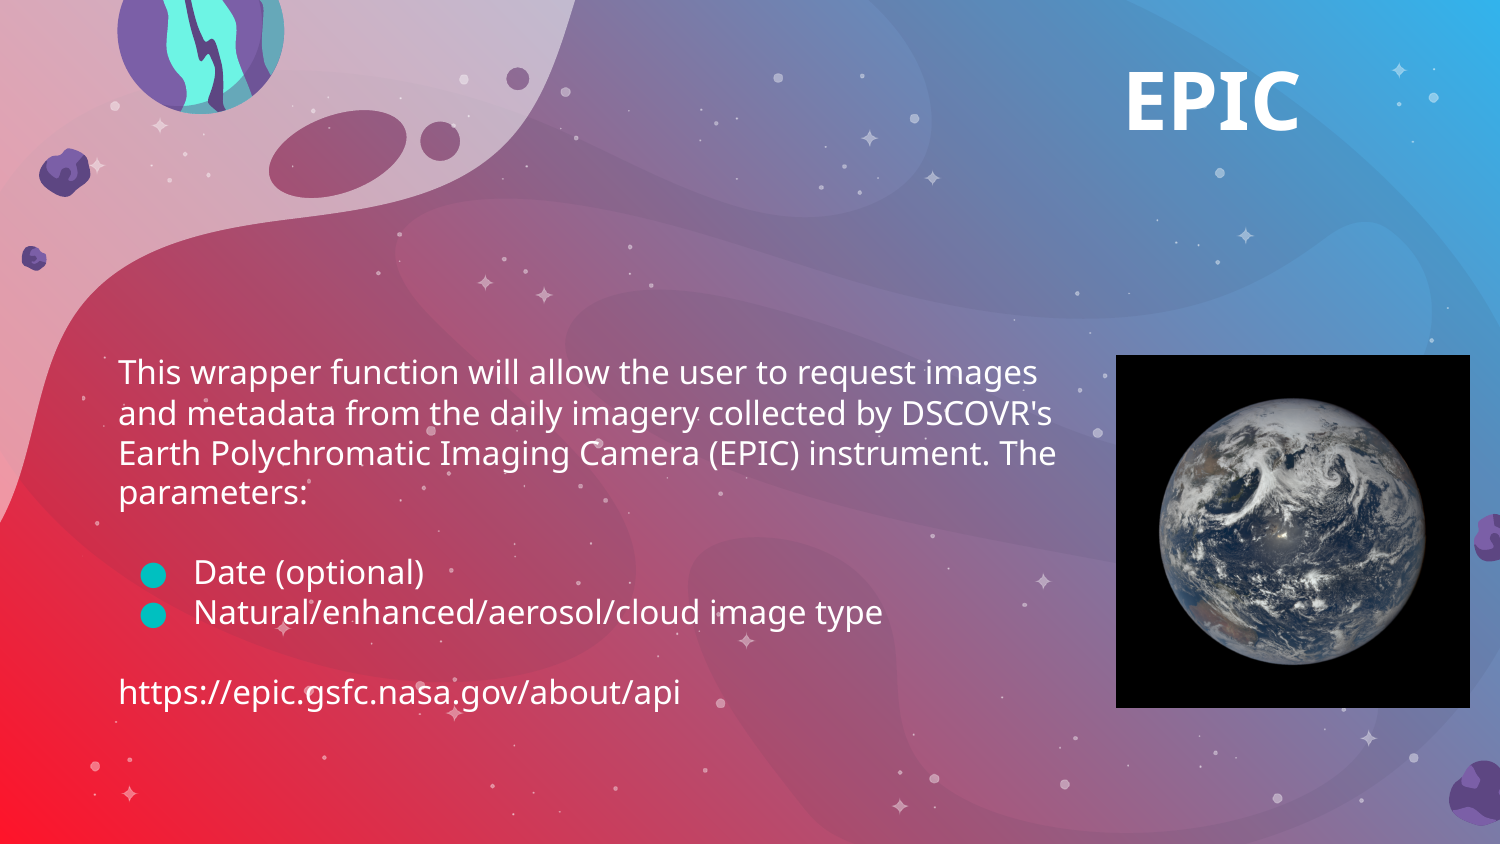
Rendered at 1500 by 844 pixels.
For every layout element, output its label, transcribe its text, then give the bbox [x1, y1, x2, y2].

picture [269, 111, 406, 198]
picture [421, 122, 460, 160]
subtitle This wrapper function will allow the user to request images and metadata from the daily imagery collected by DSCOVR's Earth Polychromatic Imaging Camera (EPIC) instrument. The parameters: Date (optional) Natural/enhanced/aerosol/cloud image type https://epic.gsfc.nasa.gov/about/api [118, 307, 1098, 756]
title EPIC [670, 49, 1303, 128]
picture [0, 0, 1500, 844]
picture [507, 68, 529, 90]
